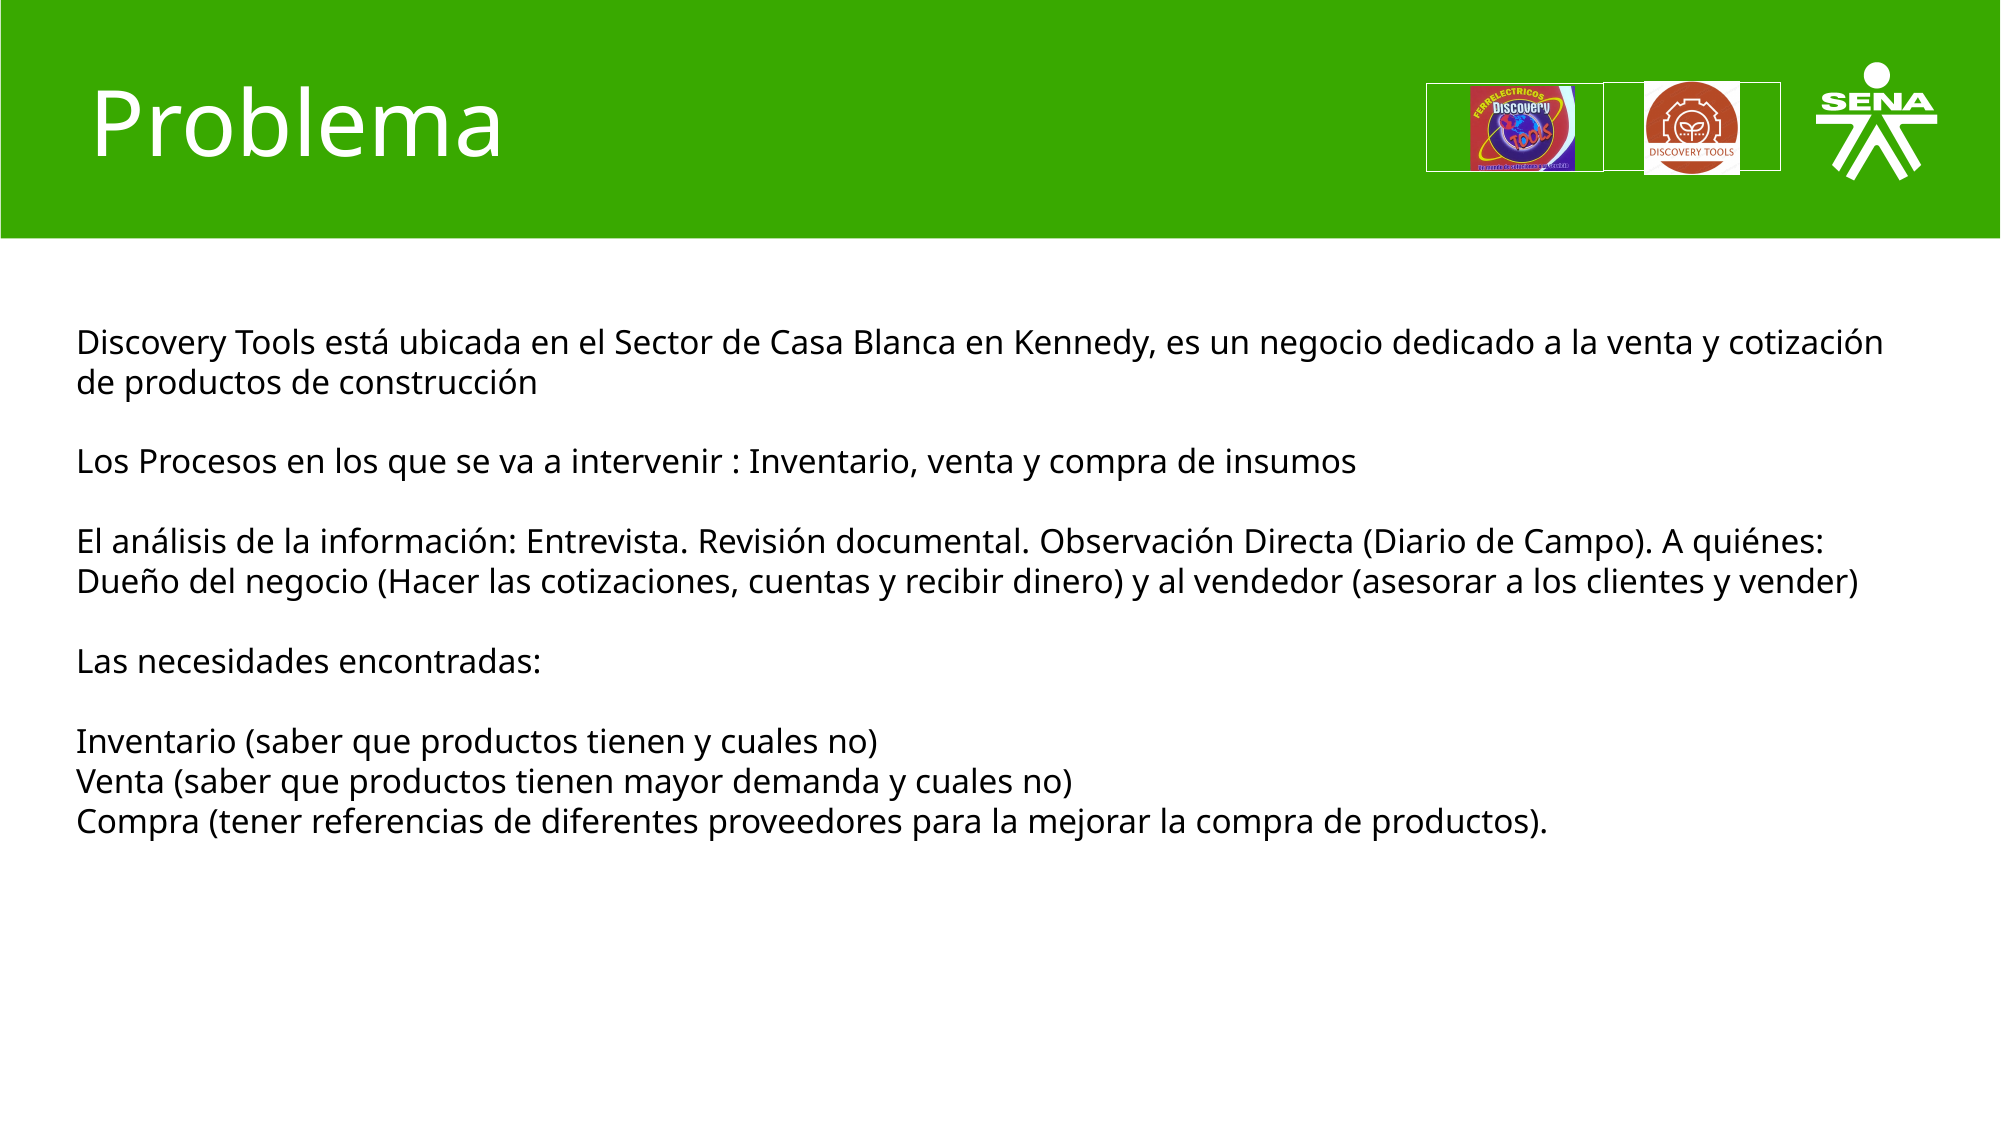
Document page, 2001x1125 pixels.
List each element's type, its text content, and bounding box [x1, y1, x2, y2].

text_box [1603, 82, 1644, 171]
text_box [1740, 82, 1781, 171]
text_box Discovery Tools está ubicada en el Sector de Casa Blanca en Kennedy, es un negocio dedicado a la venta y cotización de productos de construcción Los Procesos en los que se va a intervenir : Inventario, venta y compra de insumos El análisis de la información: Entrevista. Revisión documental. Observación Directa (Diario de Campo). A quiénes: Dueño del negocio (Hacer las cotizaciones, cuentas y recibir dinero) y al vendedor (asesorar a los clientes y vender) Las necesidades encontradas: Inventario (saber que productos tienen y cuales no) Venta (saber que productos tienen mayor demanda y cuales no) Compra (tener referencias de diferentes proveedores para la mejorar la compra de productos). [61, 273, 1939, 928]
title Problema [74, 18, 1800, 236]
picture [0, 0, 2001, 1125]
text_box [1426, 83, 1604, 172]
